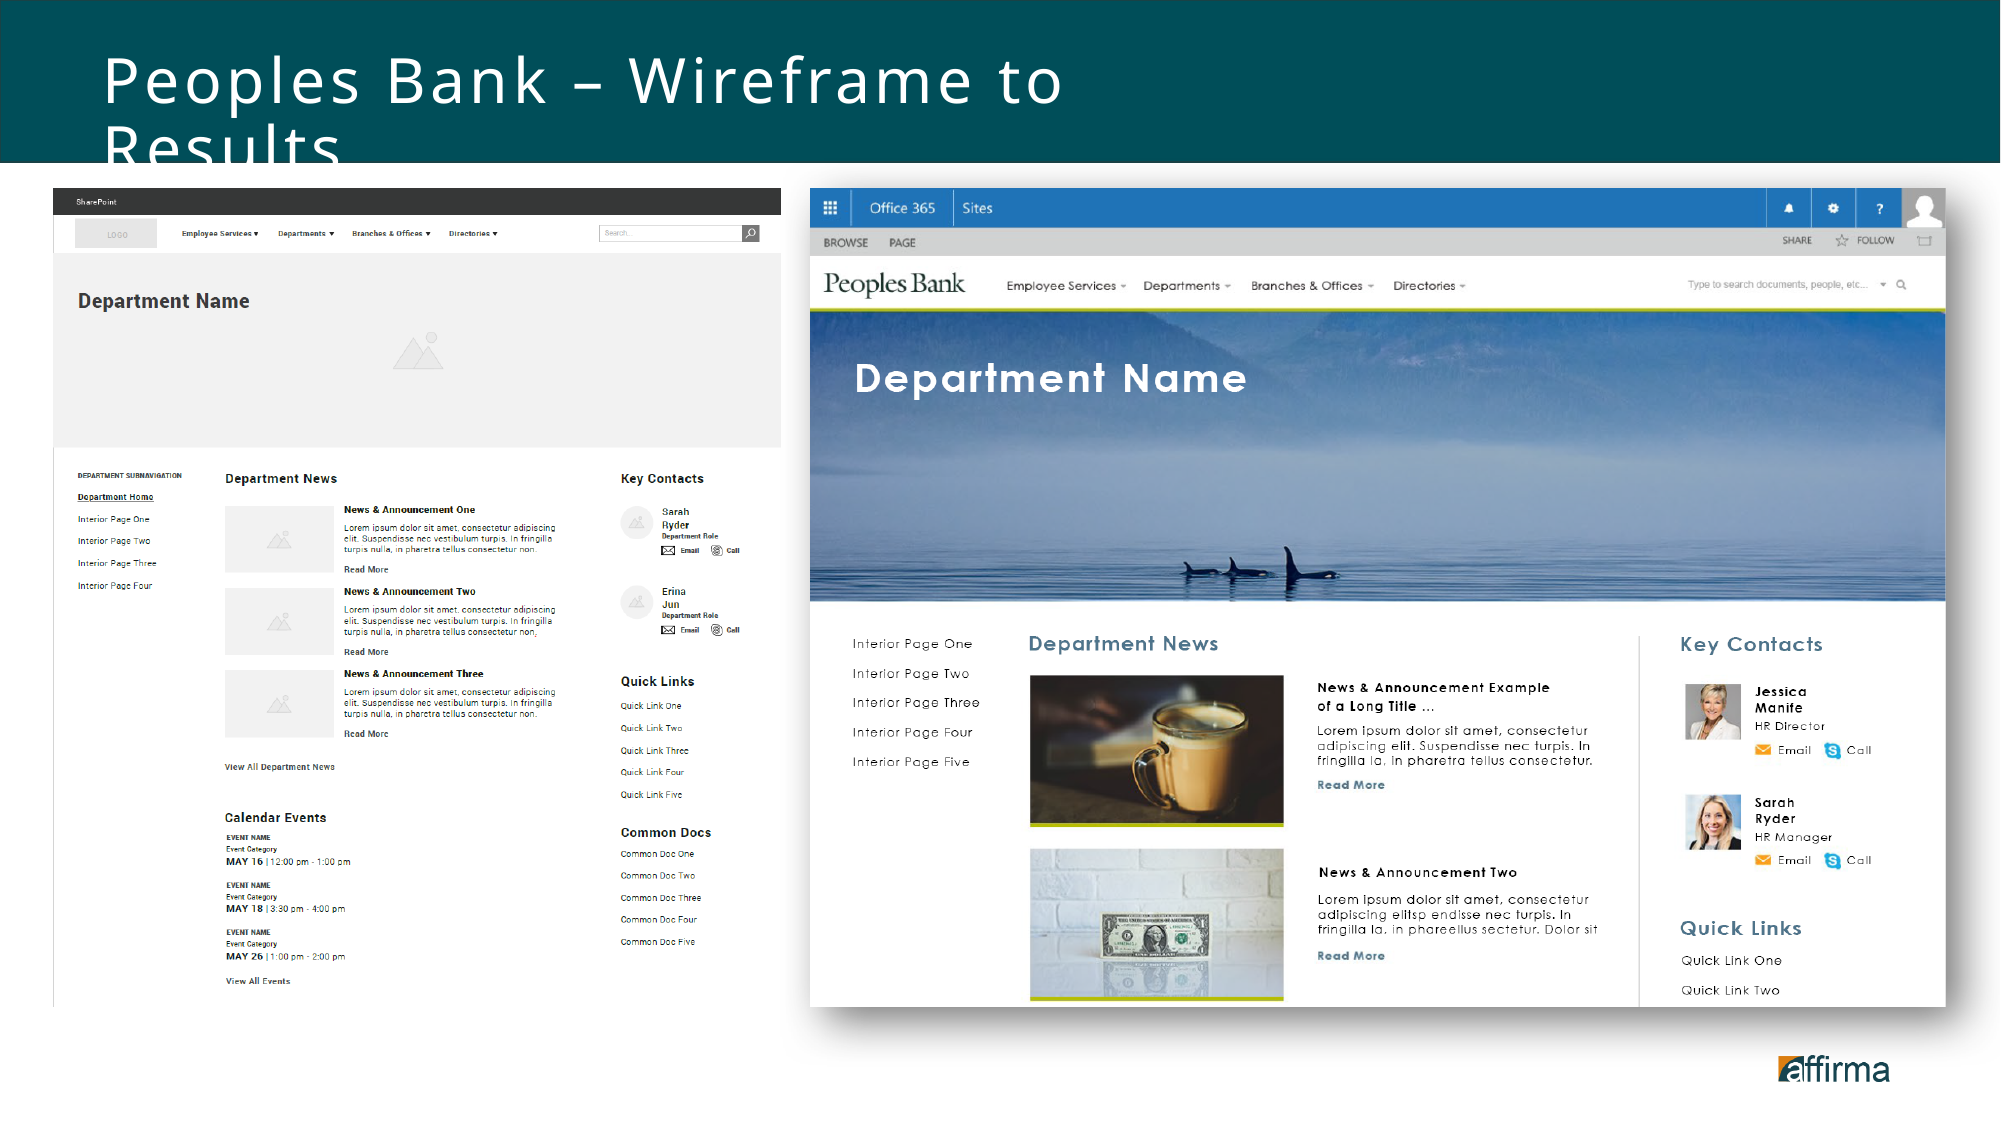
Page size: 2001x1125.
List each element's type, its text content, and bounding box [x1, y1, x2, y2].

text_box Peoples Bank – Wireframe to Results [87, 42, 1344, 164]
picture [1775, 1050, 1892, 1088]
picture [53, 188, 781, 1007]
picture [810, 188, 1946, 1007]
